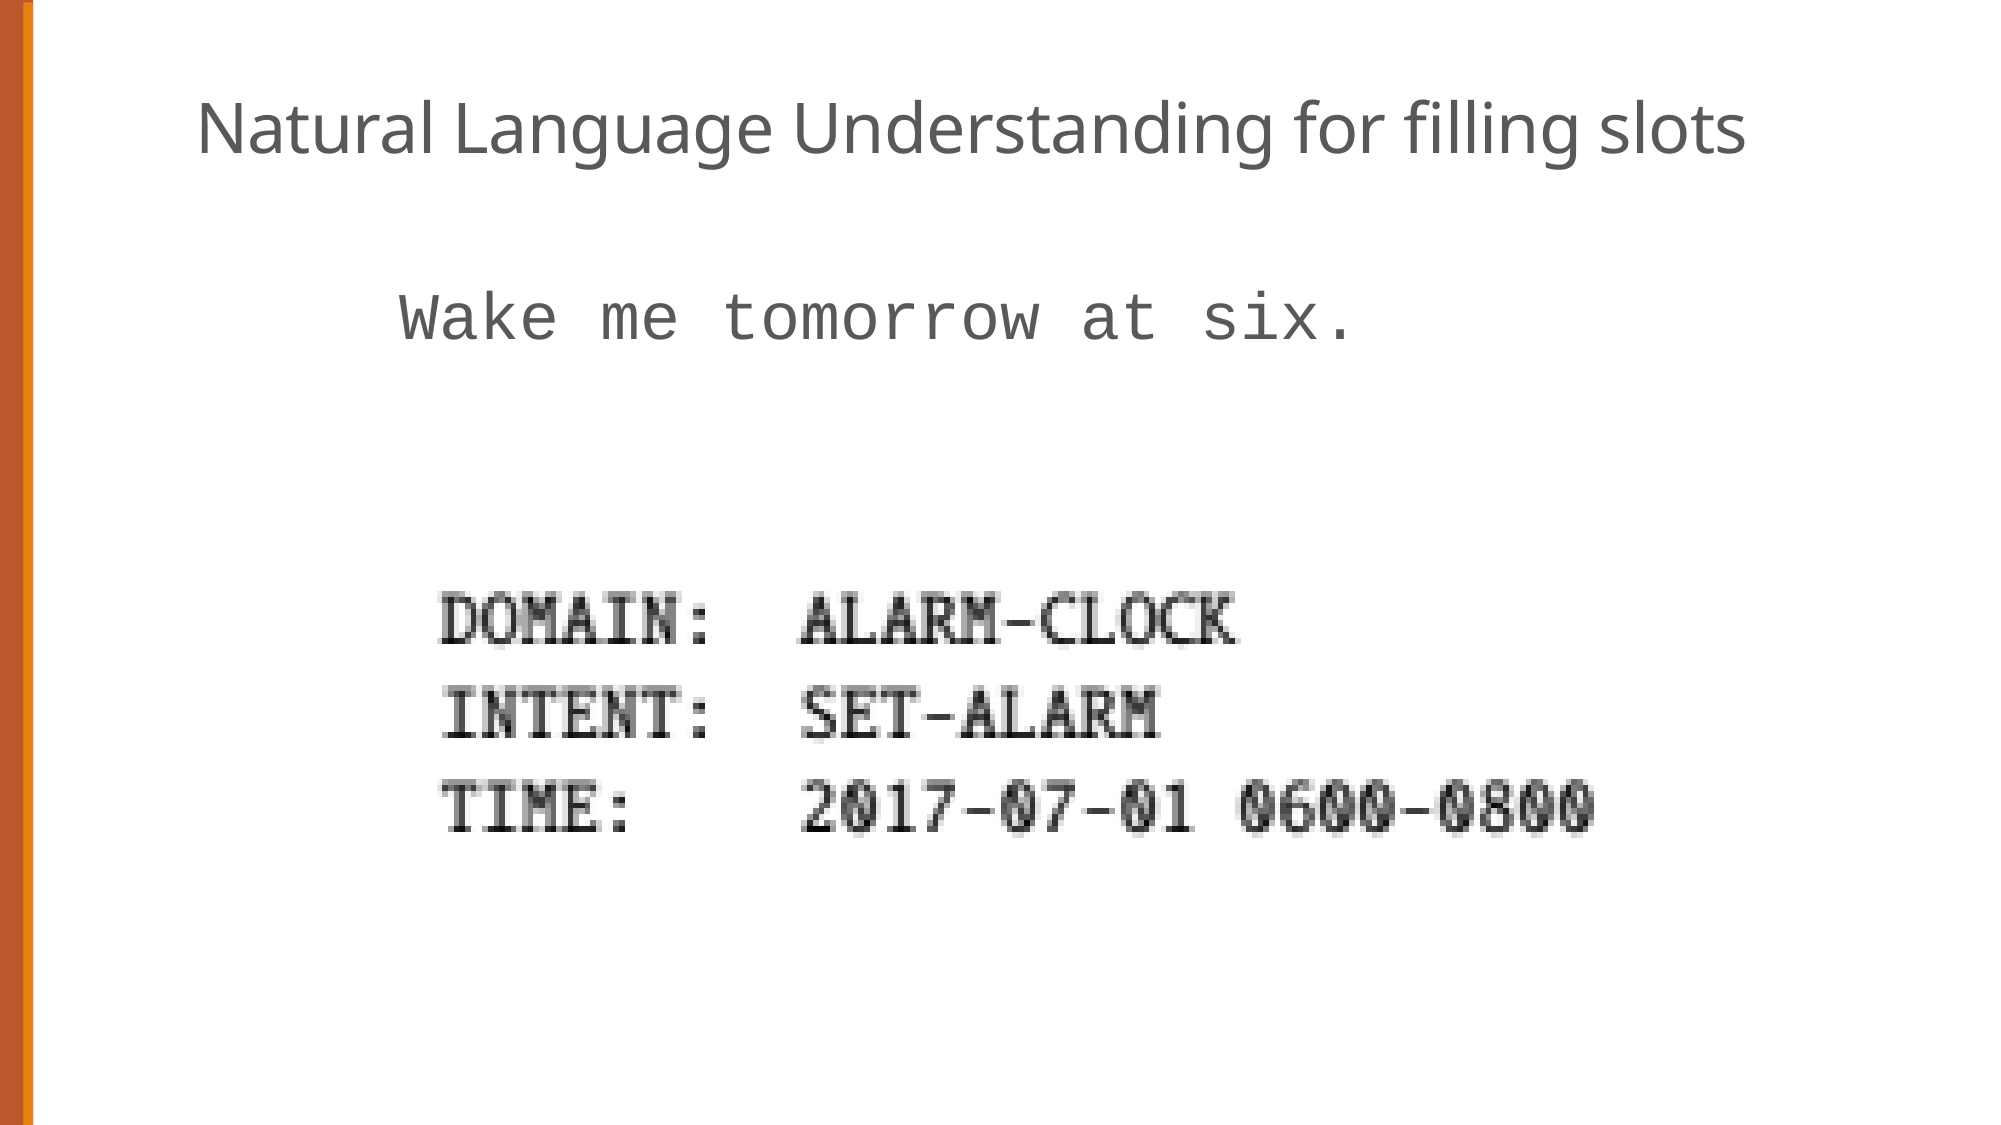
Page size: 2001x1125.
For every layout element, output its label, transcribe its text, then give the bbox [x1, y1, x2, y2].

title Natural Language Understanding for filling slots [180, 26, 1830, 175]
picture [436, 574, 1596, 839]
list Wake me tomorrow at six. [399, 275, 1675, 1025]
